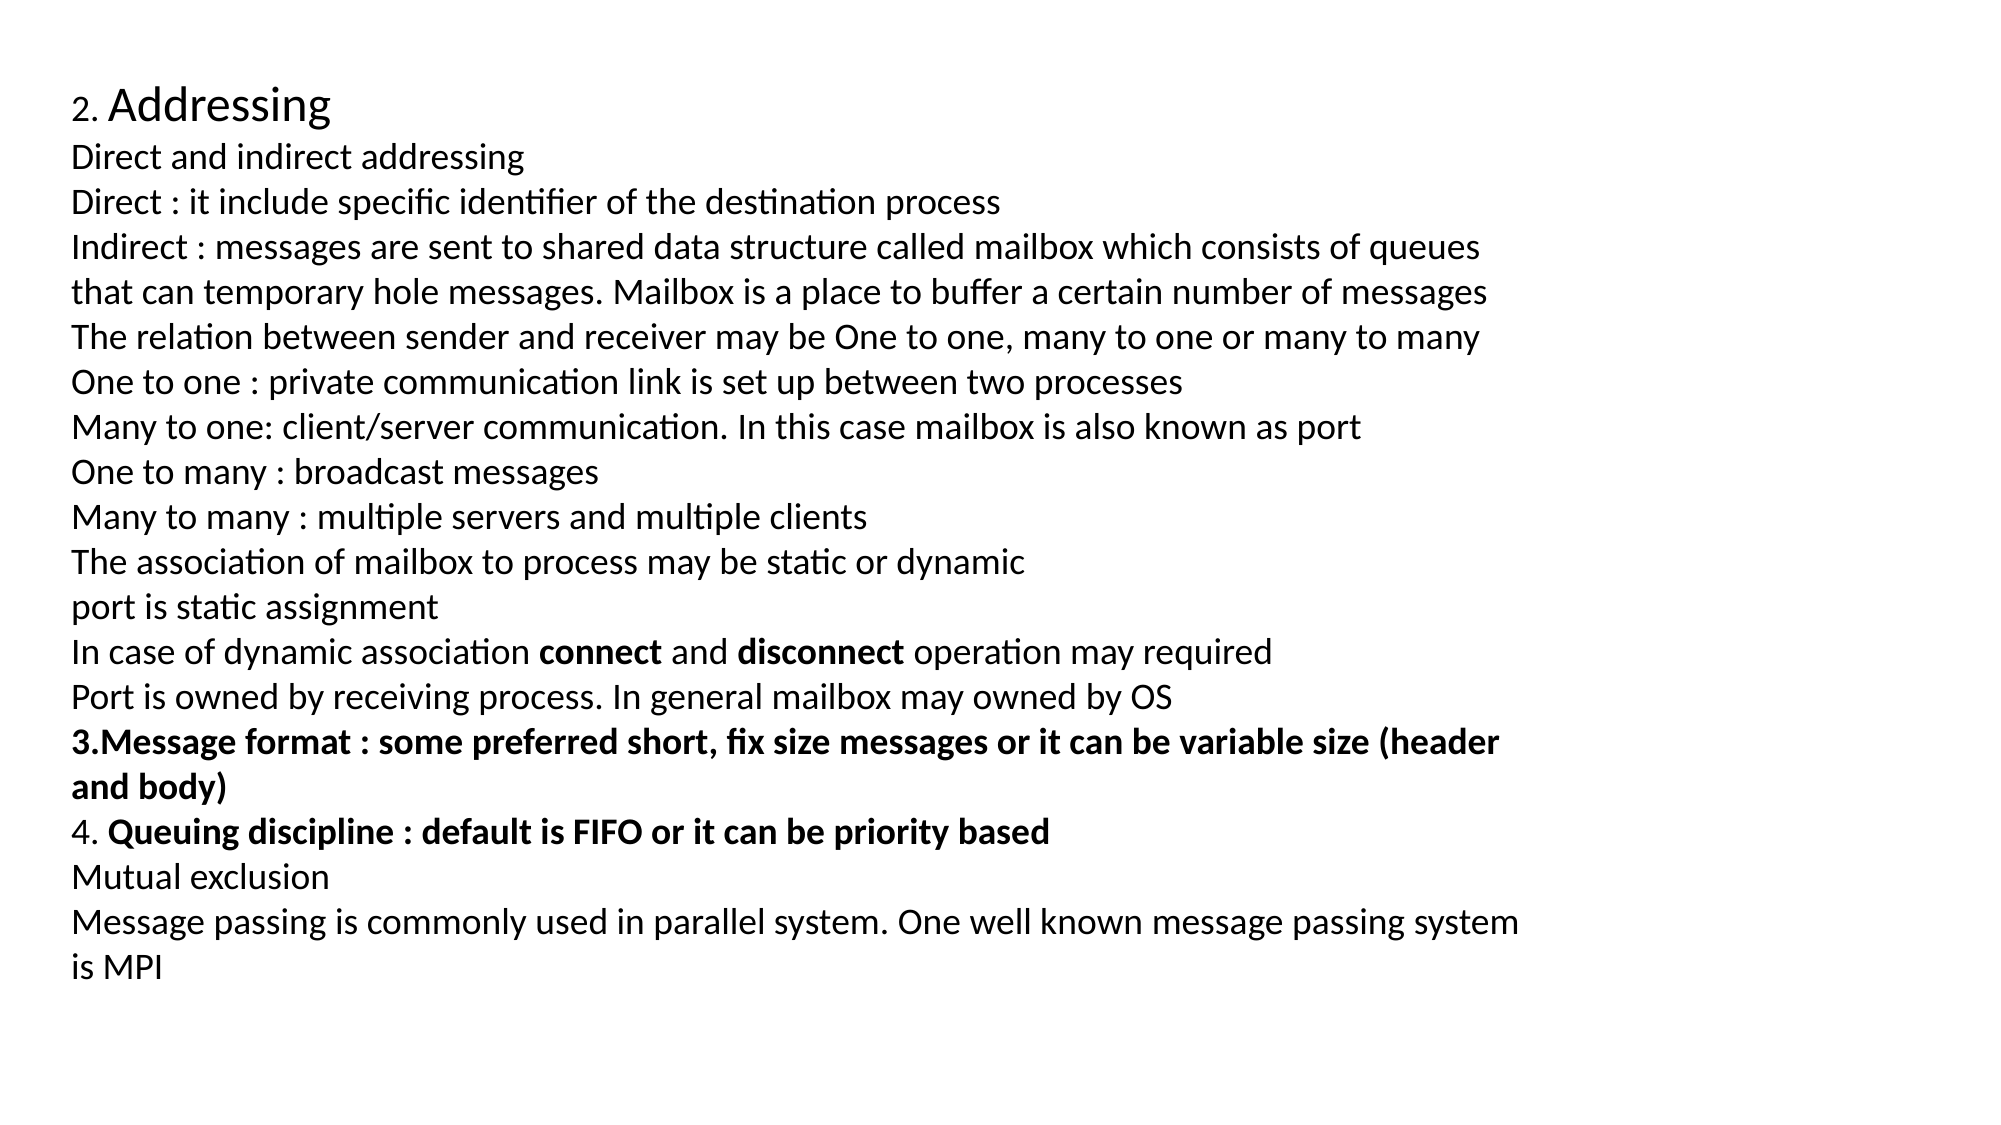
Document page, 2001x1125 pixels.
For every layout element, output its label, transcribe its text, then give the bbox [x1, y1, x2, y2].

text_box 2. Addressing Direct and indirect addressing Direct : it include specific identifier of the destination process Indirect : messages are sent to shared data structure called mailbox which consists of queues that can temporary hole messages. Mailbox is a place to buffer a certain number of messages The relation between sender and receiver may be One to one, many to one or many to many One to one : private communication link is set up between two processes Many to one: client/server communication. In this case mailbox is also known as port One to many : broadcast messages Many to many : multiple servers and multiple clients The association of mailbox to process may be static or dynamic port is static assignment In case of dynamic association connect and disconnect operation may required Port is owned by receiving process. In general mailbox may owned by OS 3.Message format : some preferred short, fix size messages or it can be variable size (header and body) 4. Queuing discipline : default is FIFO or it can be priority based Mutual exclusion Message passing is commonly used in parallel system. One well known message passing system is MPI [56, 64, 1557, 995]
